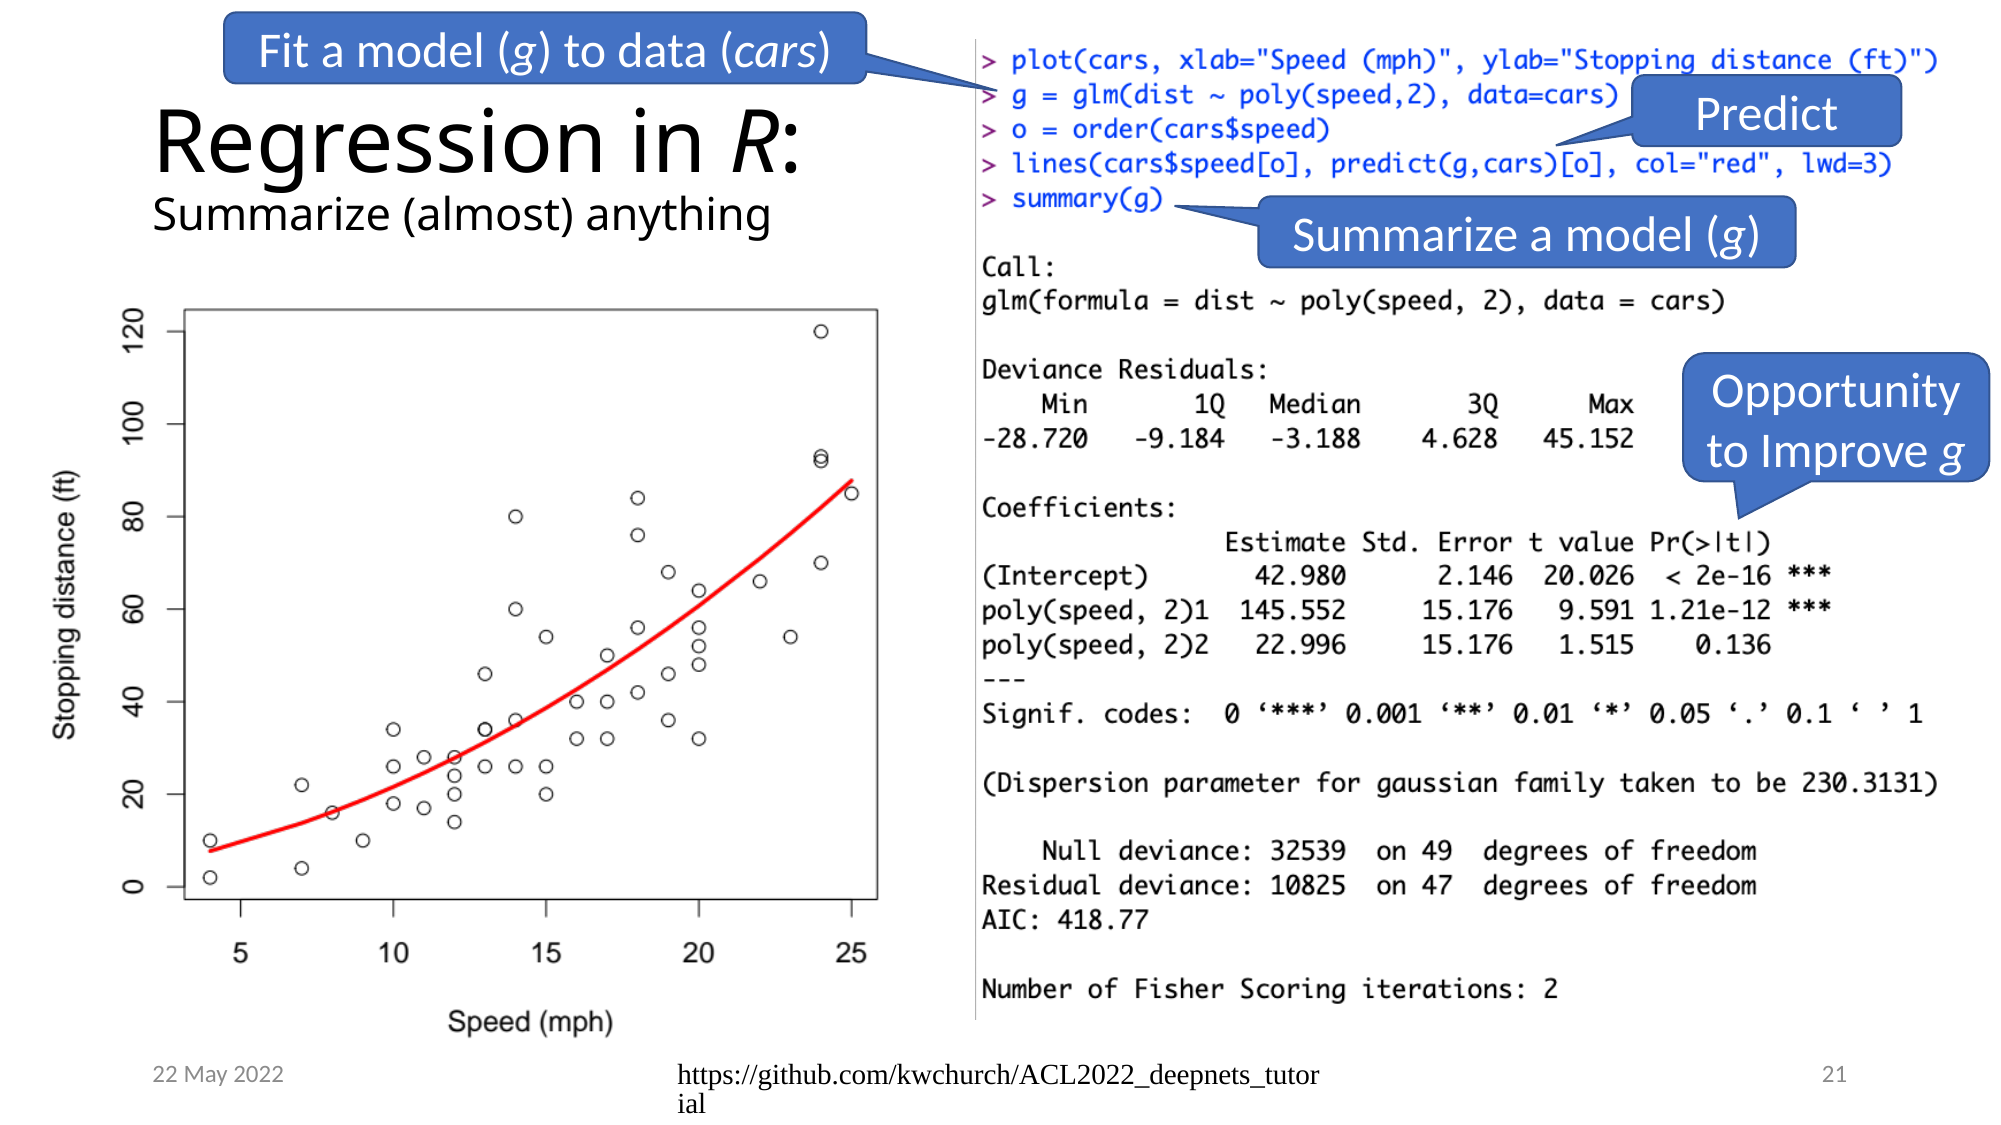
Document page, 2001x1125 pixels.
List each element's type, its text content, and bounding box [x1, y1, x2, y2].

picture [975, 39, 1961, 1020]
title Regression in R: Summarize (almost) anything [137, 59, 920, 168]
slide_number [137, 1073, 588, 1103]
text_box Opportunity to Improve g [1961, 352, 1991, 483]
footer https://github.com/kwchurch/ACL2022_deepnets_tutorial [662, 1042, 1338, 1103]
slide_number 21 [1412, 1042, 1863, 1103]
picture [43, 168, 948, 1073]
text_box Fit a model (g) to data (cars) [223, 11, 975, 89]
